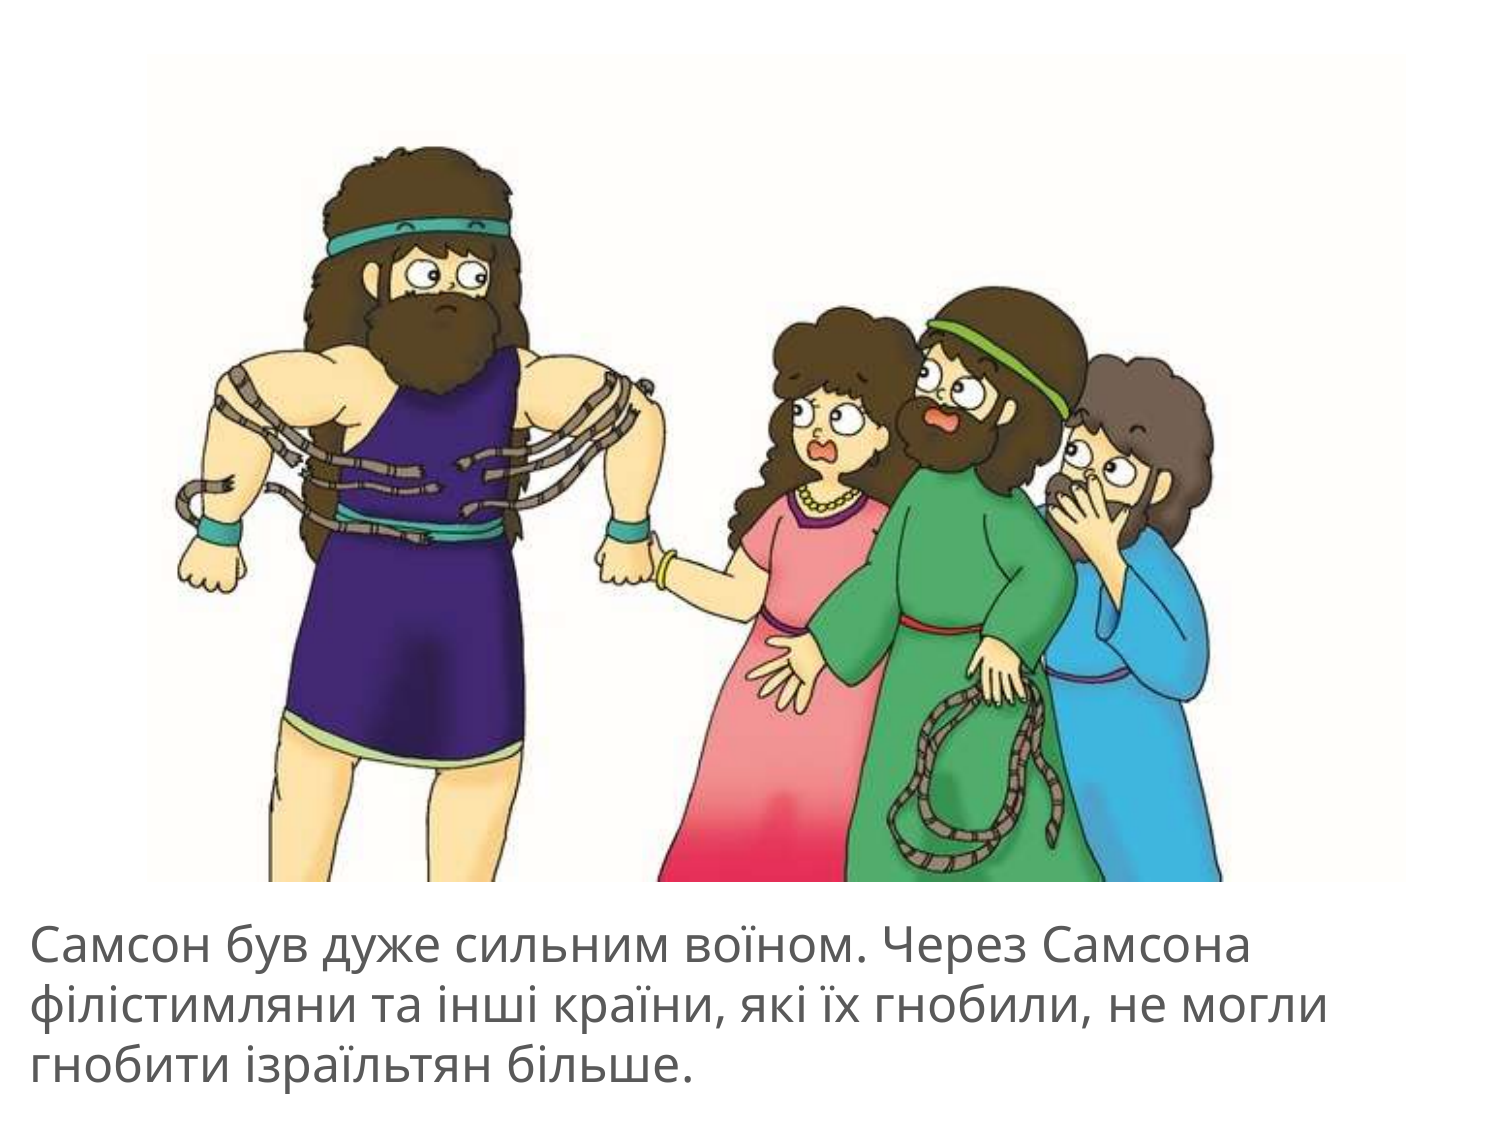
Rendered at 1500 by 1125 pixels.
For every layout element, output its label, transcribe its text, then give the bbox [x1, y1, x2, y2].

text_box Самсон був дуже сильним воїном. Через Самсона філістимляни та інші країни, які їх гнобили, не могли гнобити ізраїльтян більше. [14, 905, 1486, 1100]
picture [147, 54, 1406, 882]
